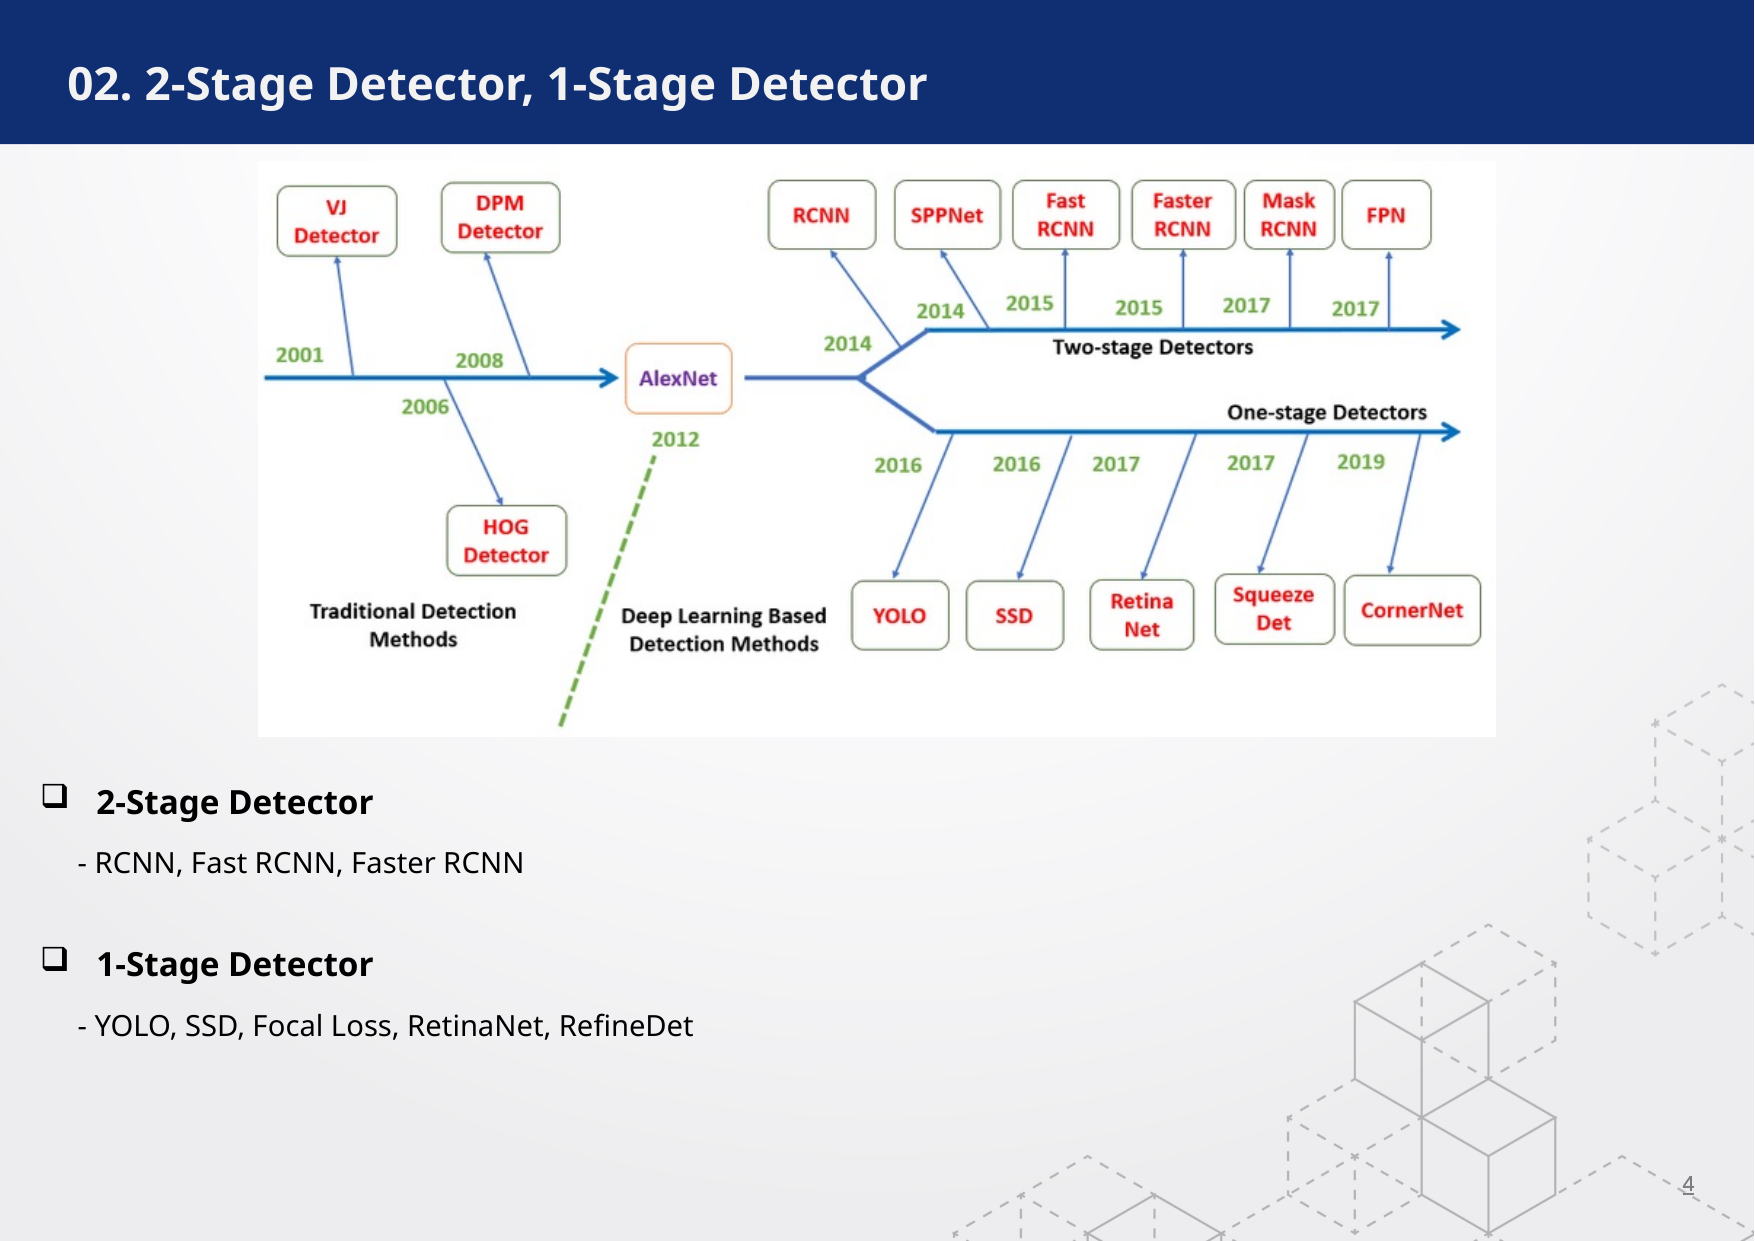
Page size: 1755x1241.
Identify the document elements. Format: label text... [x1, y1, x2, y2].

text_box 2-Stage Detector - RCNN, Fast RCNN, Faster RCNN 1-Stage Detector - YOLO, SSD, Focal Loss, RetinaNet, RefineDet [25, 773, 1716, 1152]
list 02. 2-Stage Detector, 1-Stage Detector [50, 45, 1251, 129]
picture [0, 0, 1754, 1241]
text_box 4 [1585, 1151, 1712, 1218]
